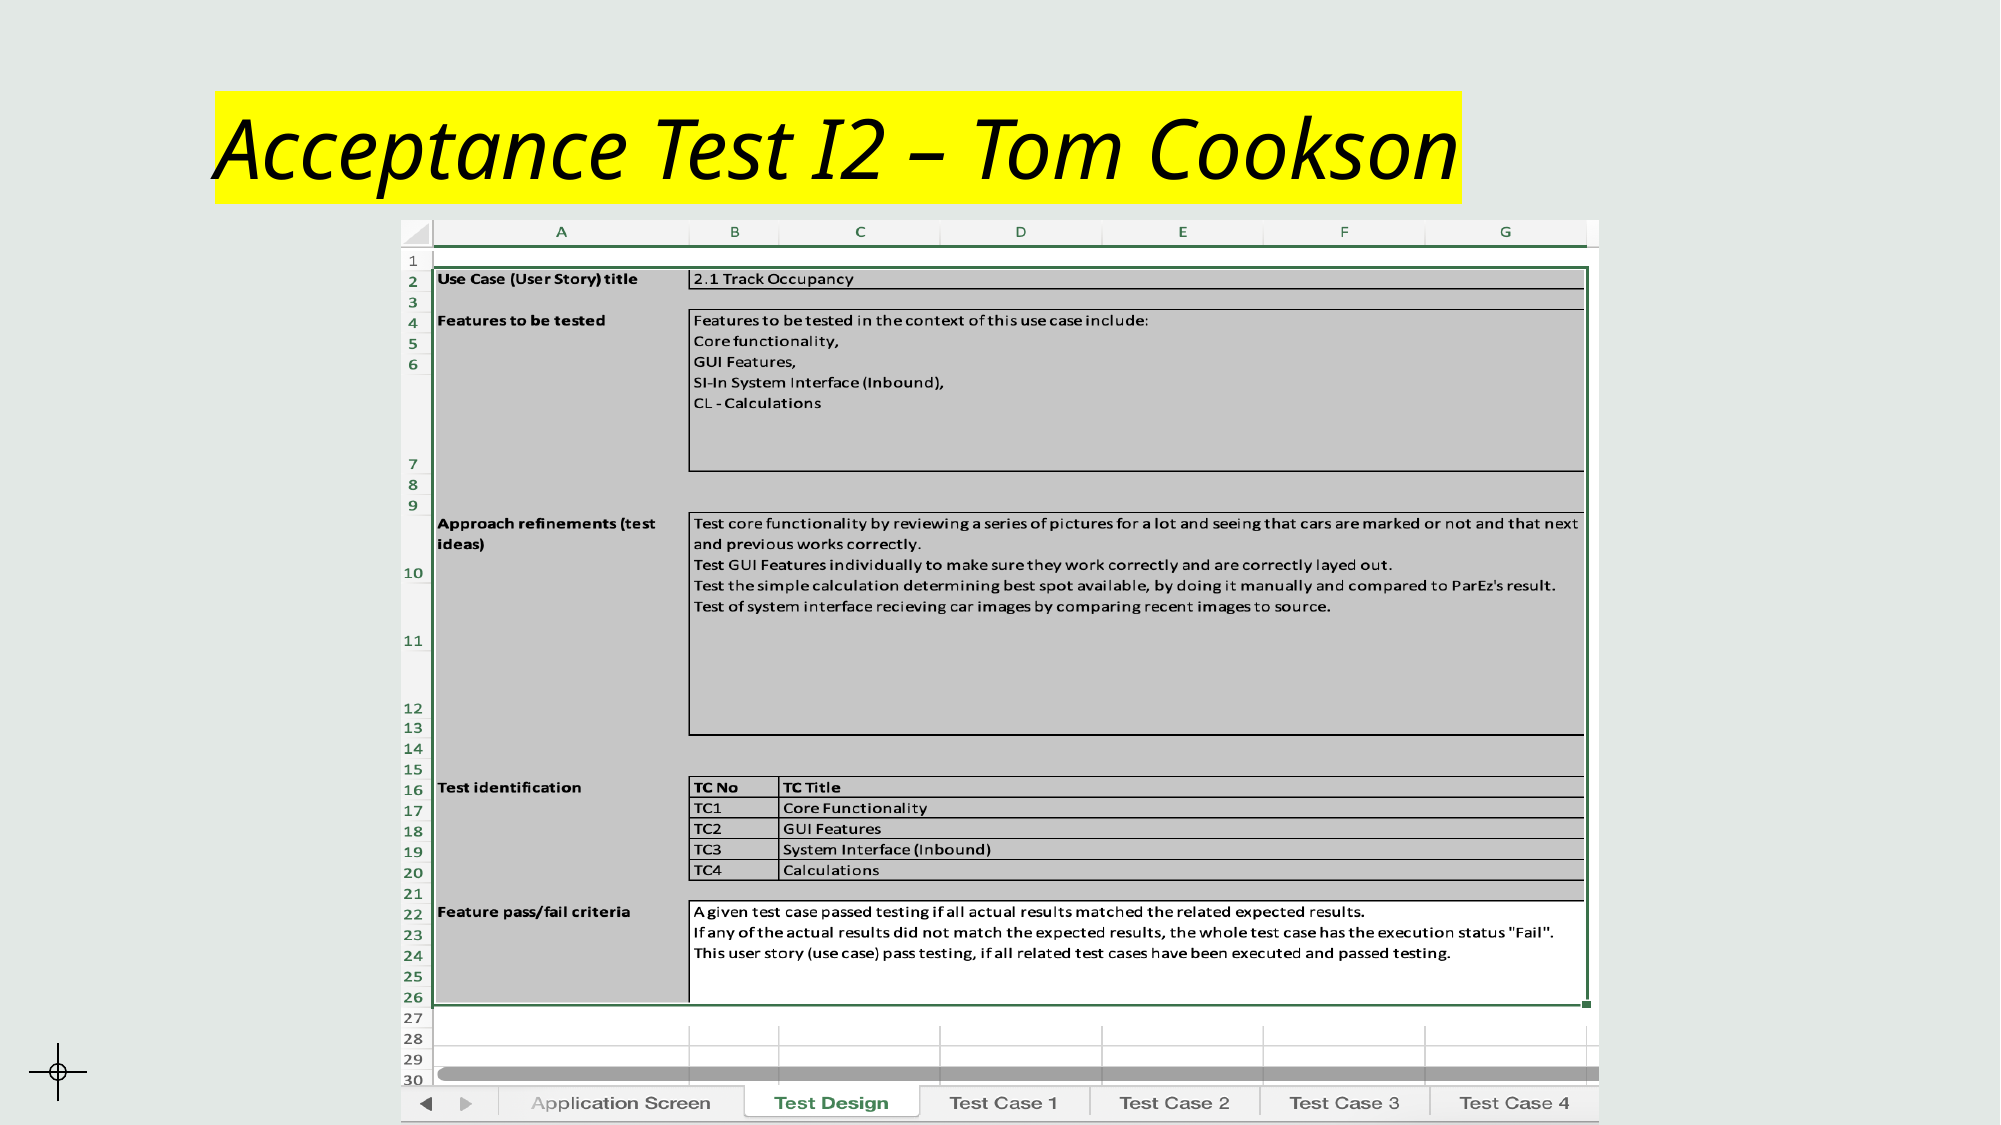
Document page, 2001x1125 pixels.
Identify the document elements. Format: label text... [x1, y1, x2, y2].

title Acceptance Test I2 – Tom Cookson [200, 59, 1758, 204]
picture [401, 220, 1599, 1125]
